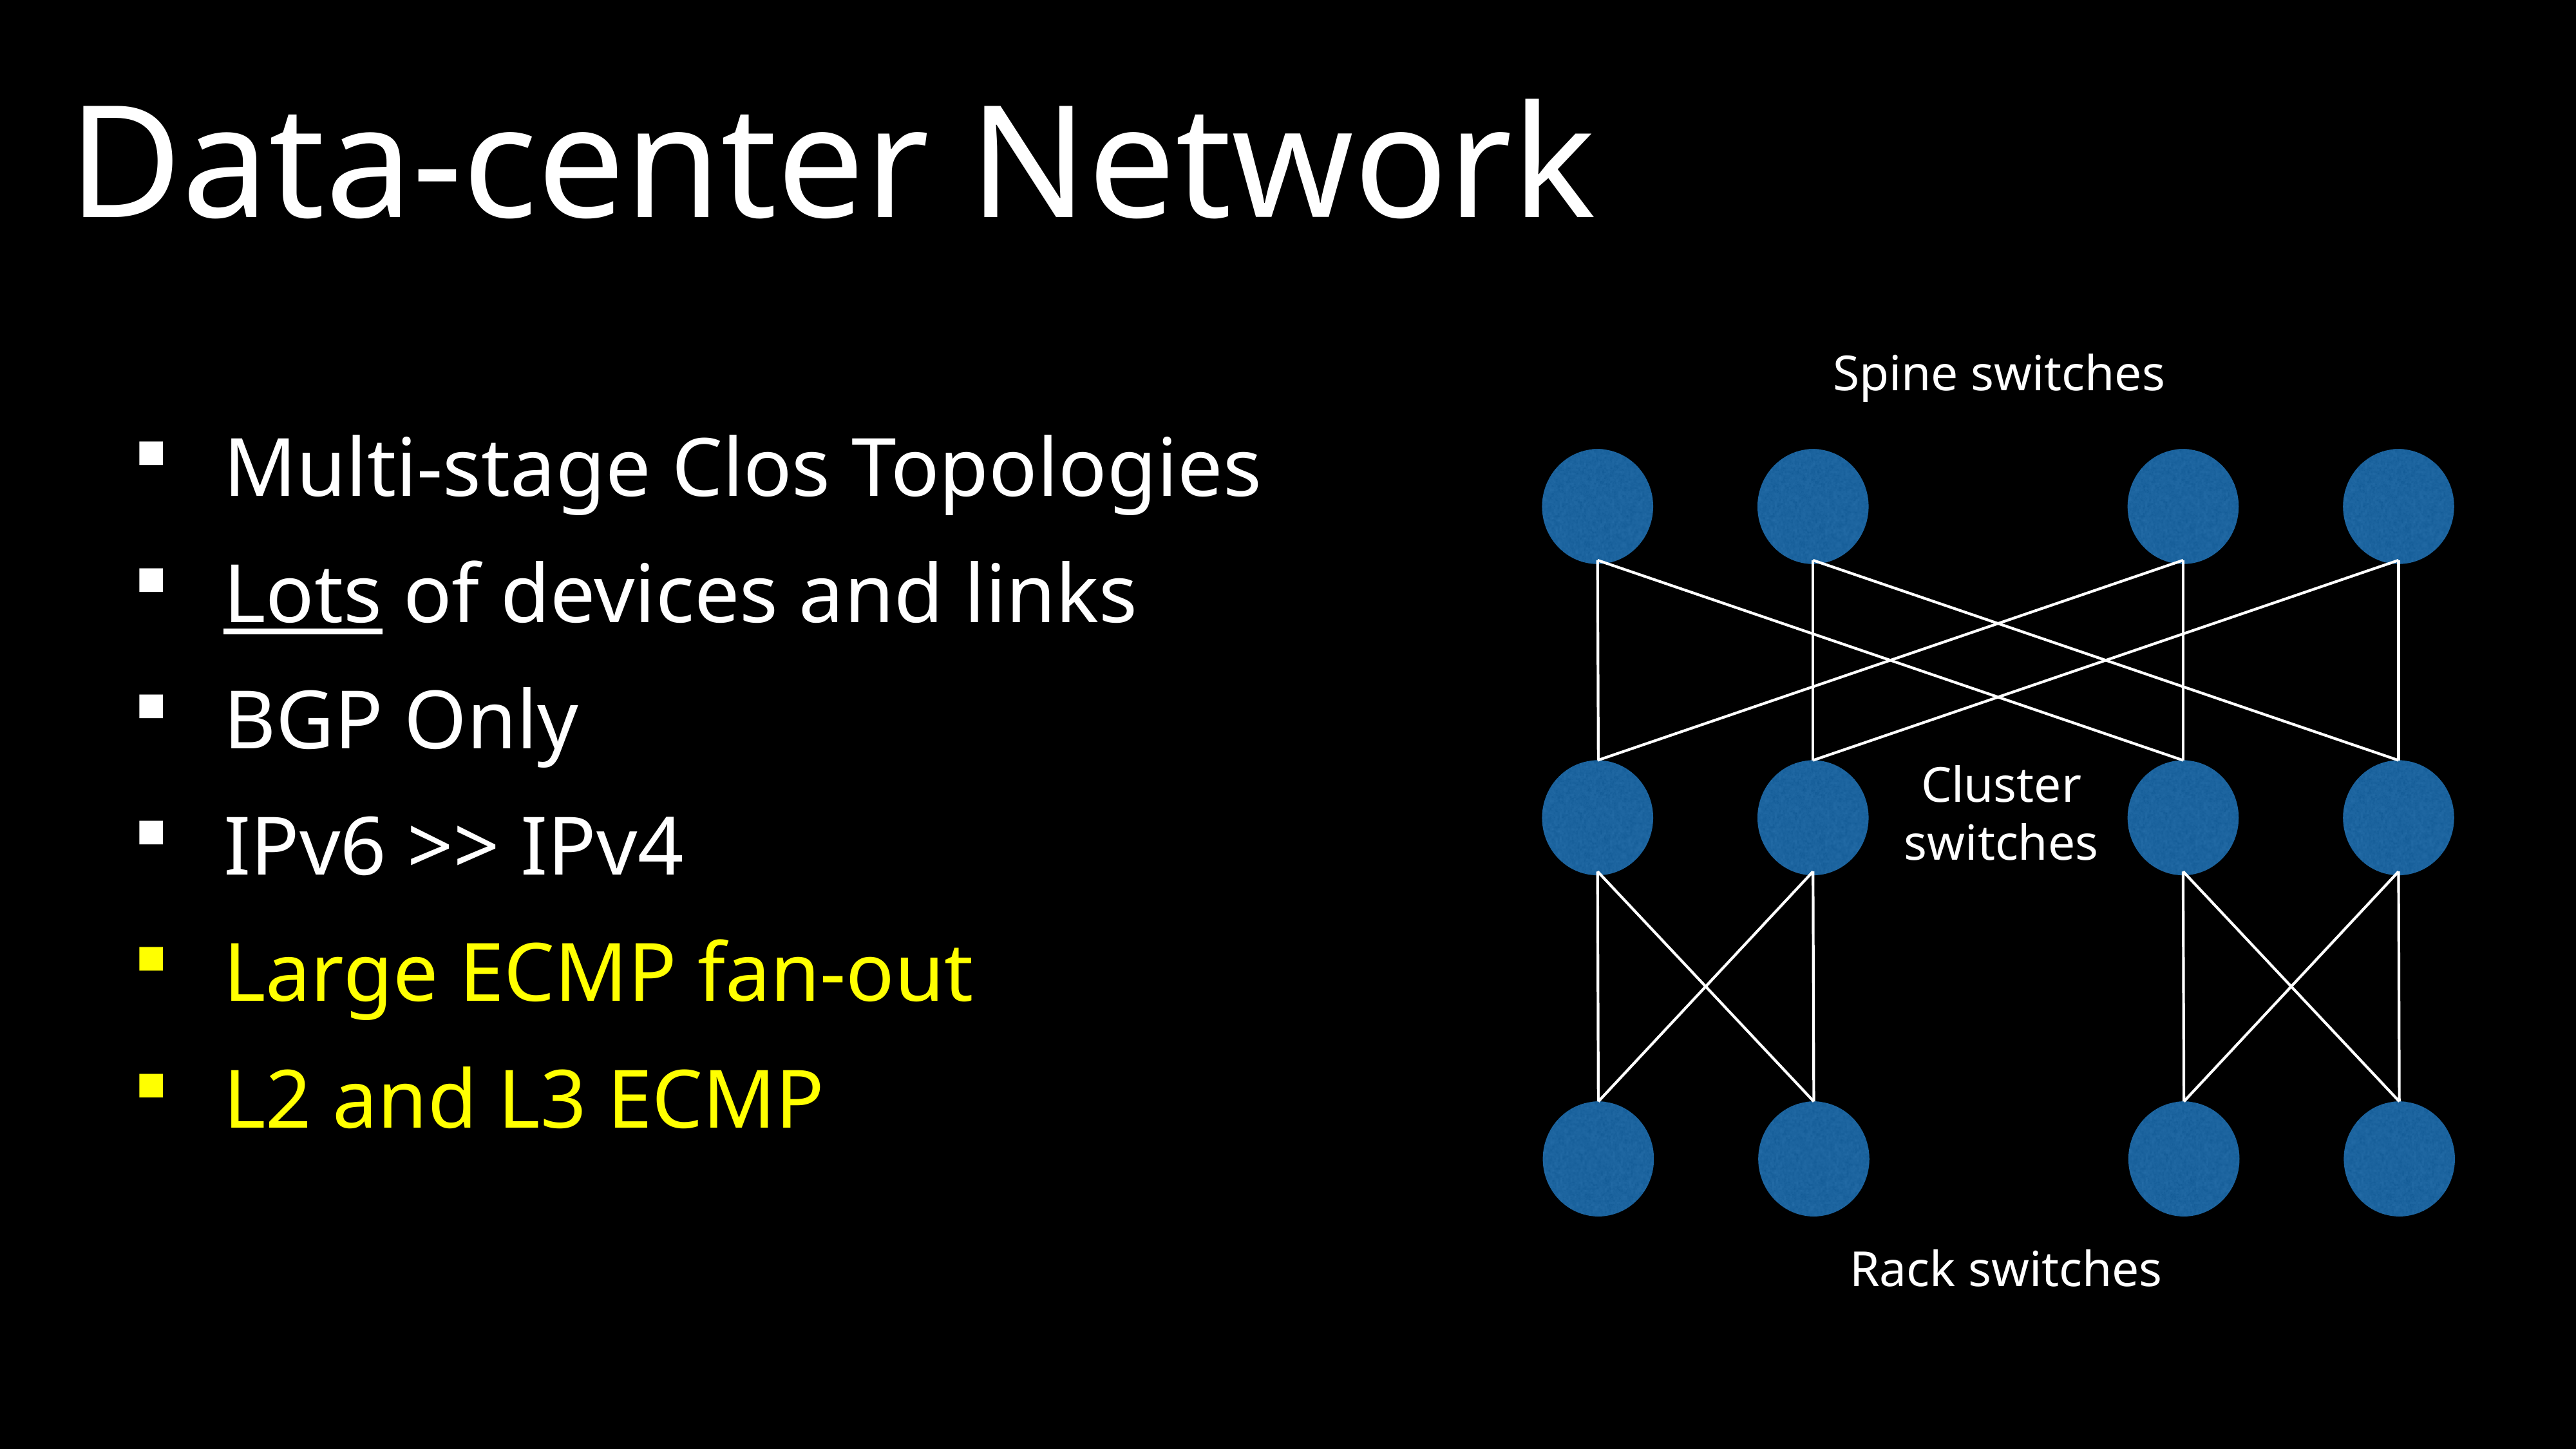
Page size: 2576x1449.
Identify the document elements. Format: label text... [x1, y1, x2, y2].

text_box [2343, 449, 2454, 564]
text_box [1757, 449, 1869, 564]
text_box [1542, 449, 1654, 564]
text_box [1597, 875, 1814, 1102]
title Data-center Network [68, 0, 2277, 337]
text_box Rack switches [1611, 1232, 2401, 1302]
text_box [1812, 564, 2399, 761]
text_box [2183, 875, 2400, 1102]
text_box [1597, 564, 1812, 761]
text_box [1542, 1101, 1654, 1217]
text_box [1542, 760, 1654, 876]
text_box Cluster switches [1707, 761, 2297, 875]
text_box Multi-stage Clos Topologies Lots of devices and links BGP Only IPv6 >> IPv4 Large ECMP fan-out L2 and L3 ECMP [128, 405, 1484, 1217]
text_box [2127, 449, 2239, 564]
text_box [2344, 1101, 2456, 1217]
text_box [2343, 760, 2454, 876]
text_box [1758, 1101, 1870, 1217]
text_box [2128, 1101, 2240, 1217]
text_box Spine switches [1605, 337, 2394, 406]
